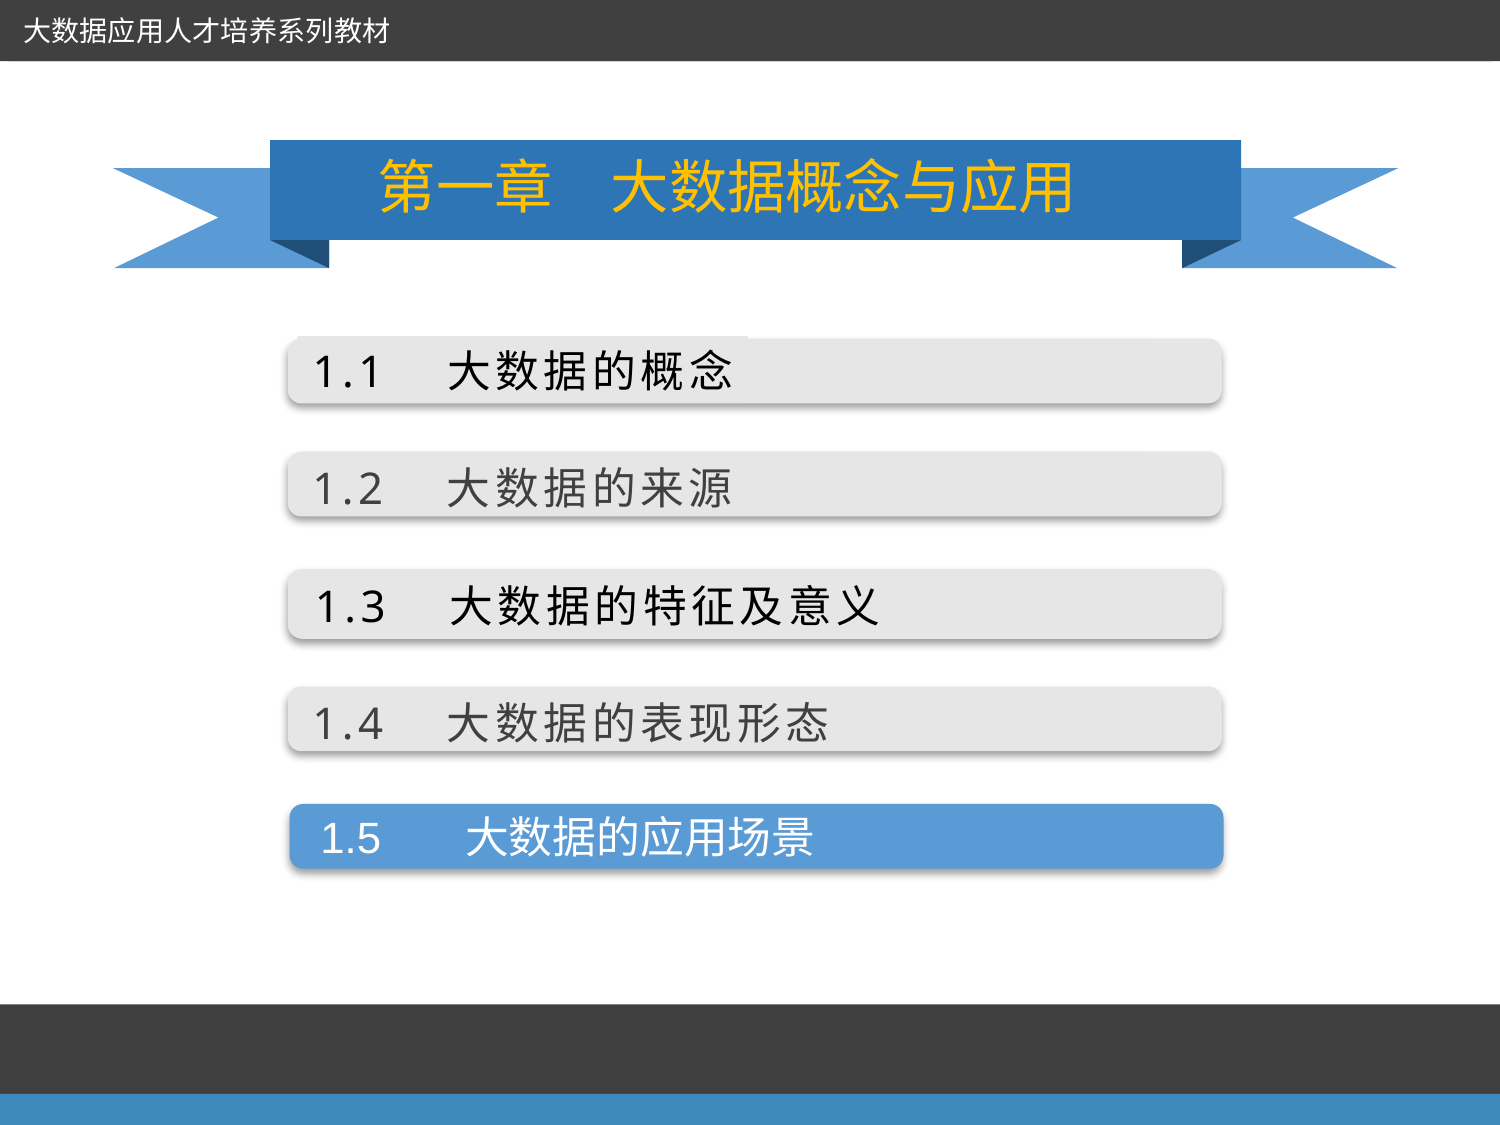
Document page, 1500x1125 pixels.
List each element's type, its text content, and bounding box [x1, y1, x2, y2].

text_box 1.5 大数据的应用场景 [288, 802, 1225, 870]
text_box 大数据应用人才培养系列教材 [7, 0, 1492, 62]
text_box [0, 1093, 1500, 1125]
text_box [287, 335, 1222, 404]
text_box [0, 0, 7, 62]
text_box [0, 1003, 1500, 1093]
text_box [113, 139, 1399, 269]
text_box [287, 569, 1222, 639]
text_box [287, 451, 1222, 522]
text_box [287, 686, 1222, 757]
text_box [1492, 0, 1500, 62]
